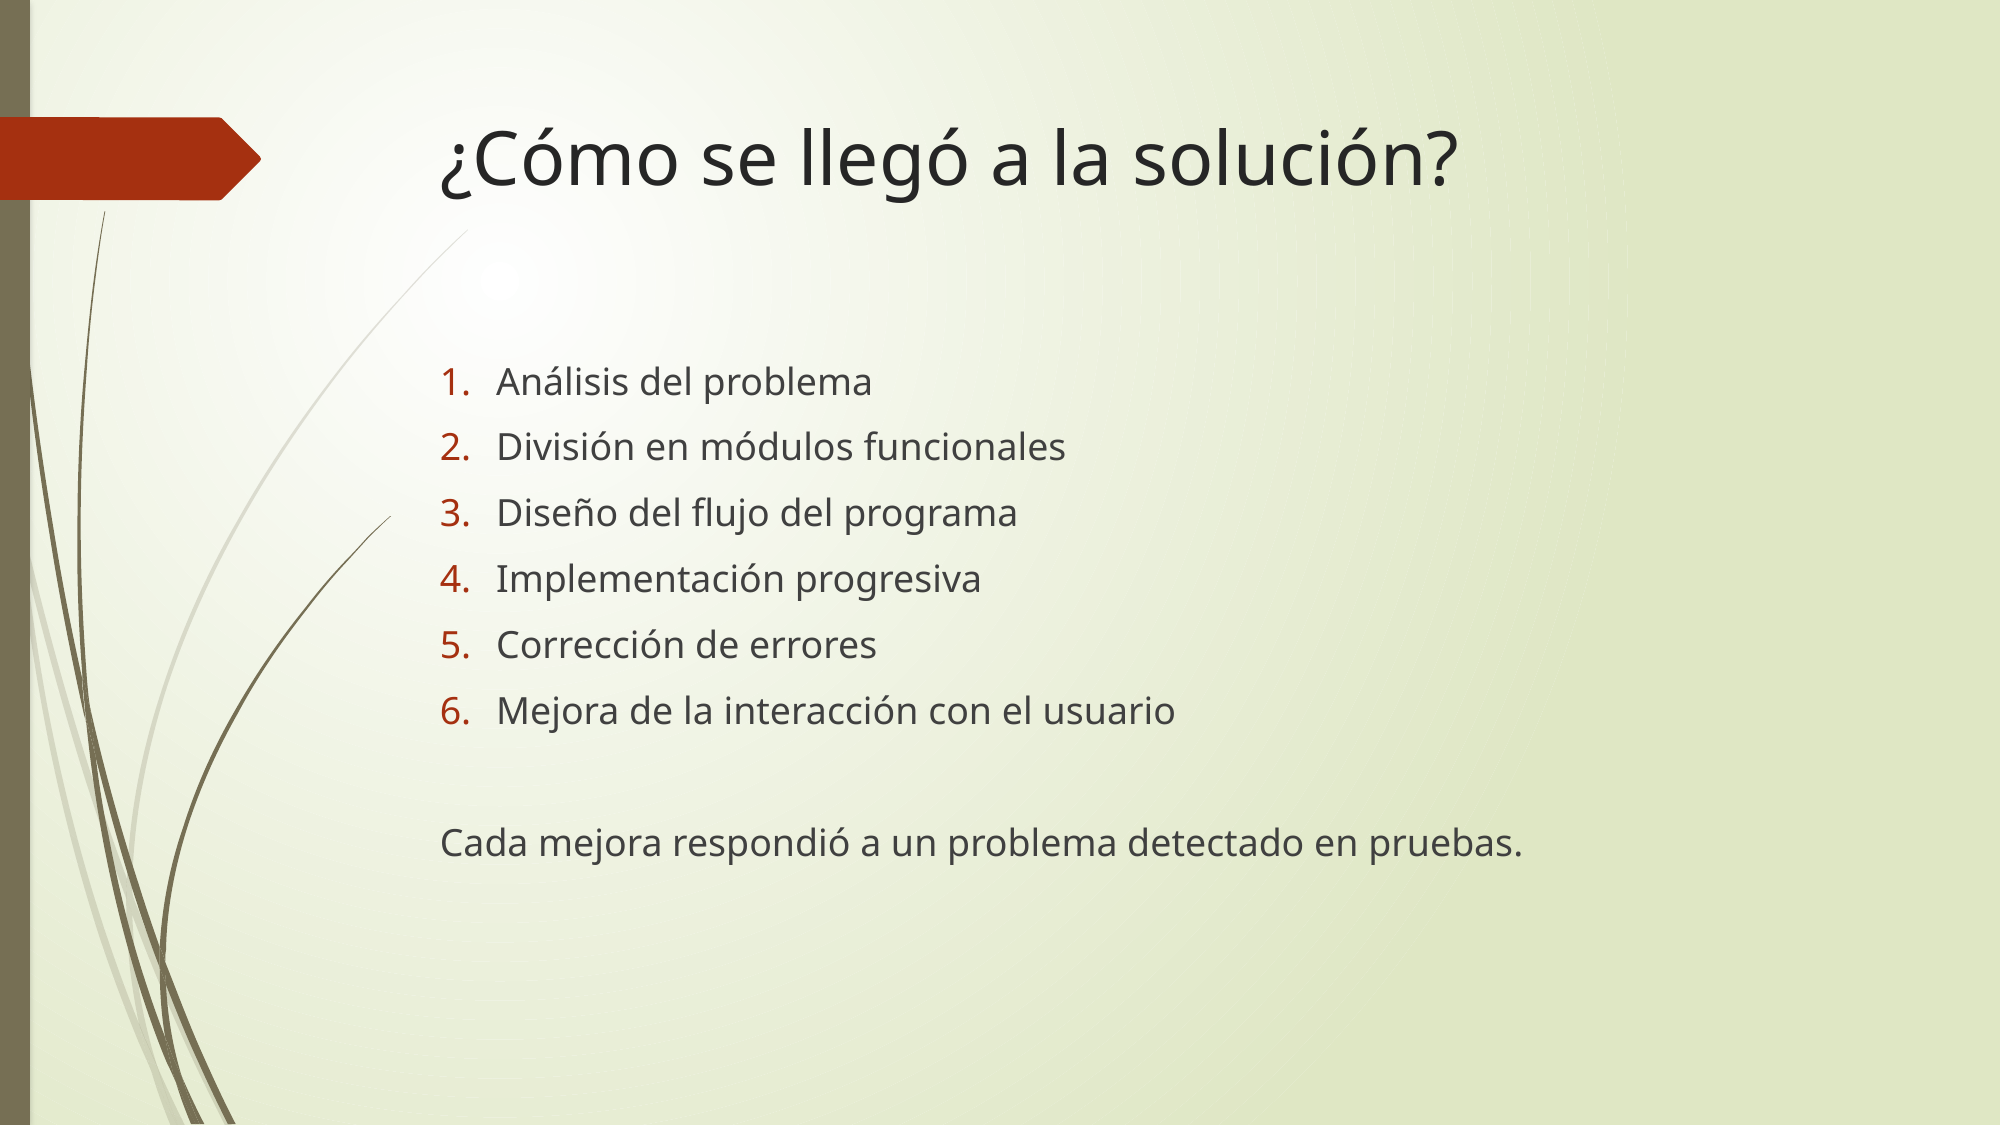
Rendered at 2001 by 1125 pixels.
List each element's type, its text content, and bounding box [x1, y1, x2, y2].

list Análisis del problema División en módulos funcionales Diseño del flujo del programa Implementación progresiva Corrección de errores Mejora de la interacción con el usuario Cada mejora respondió a un problema detectado en pruebas. [424, 350, 1888, 970]
title ¿Cómo se llegó a la solución? [425, 102, 1888, 313]
